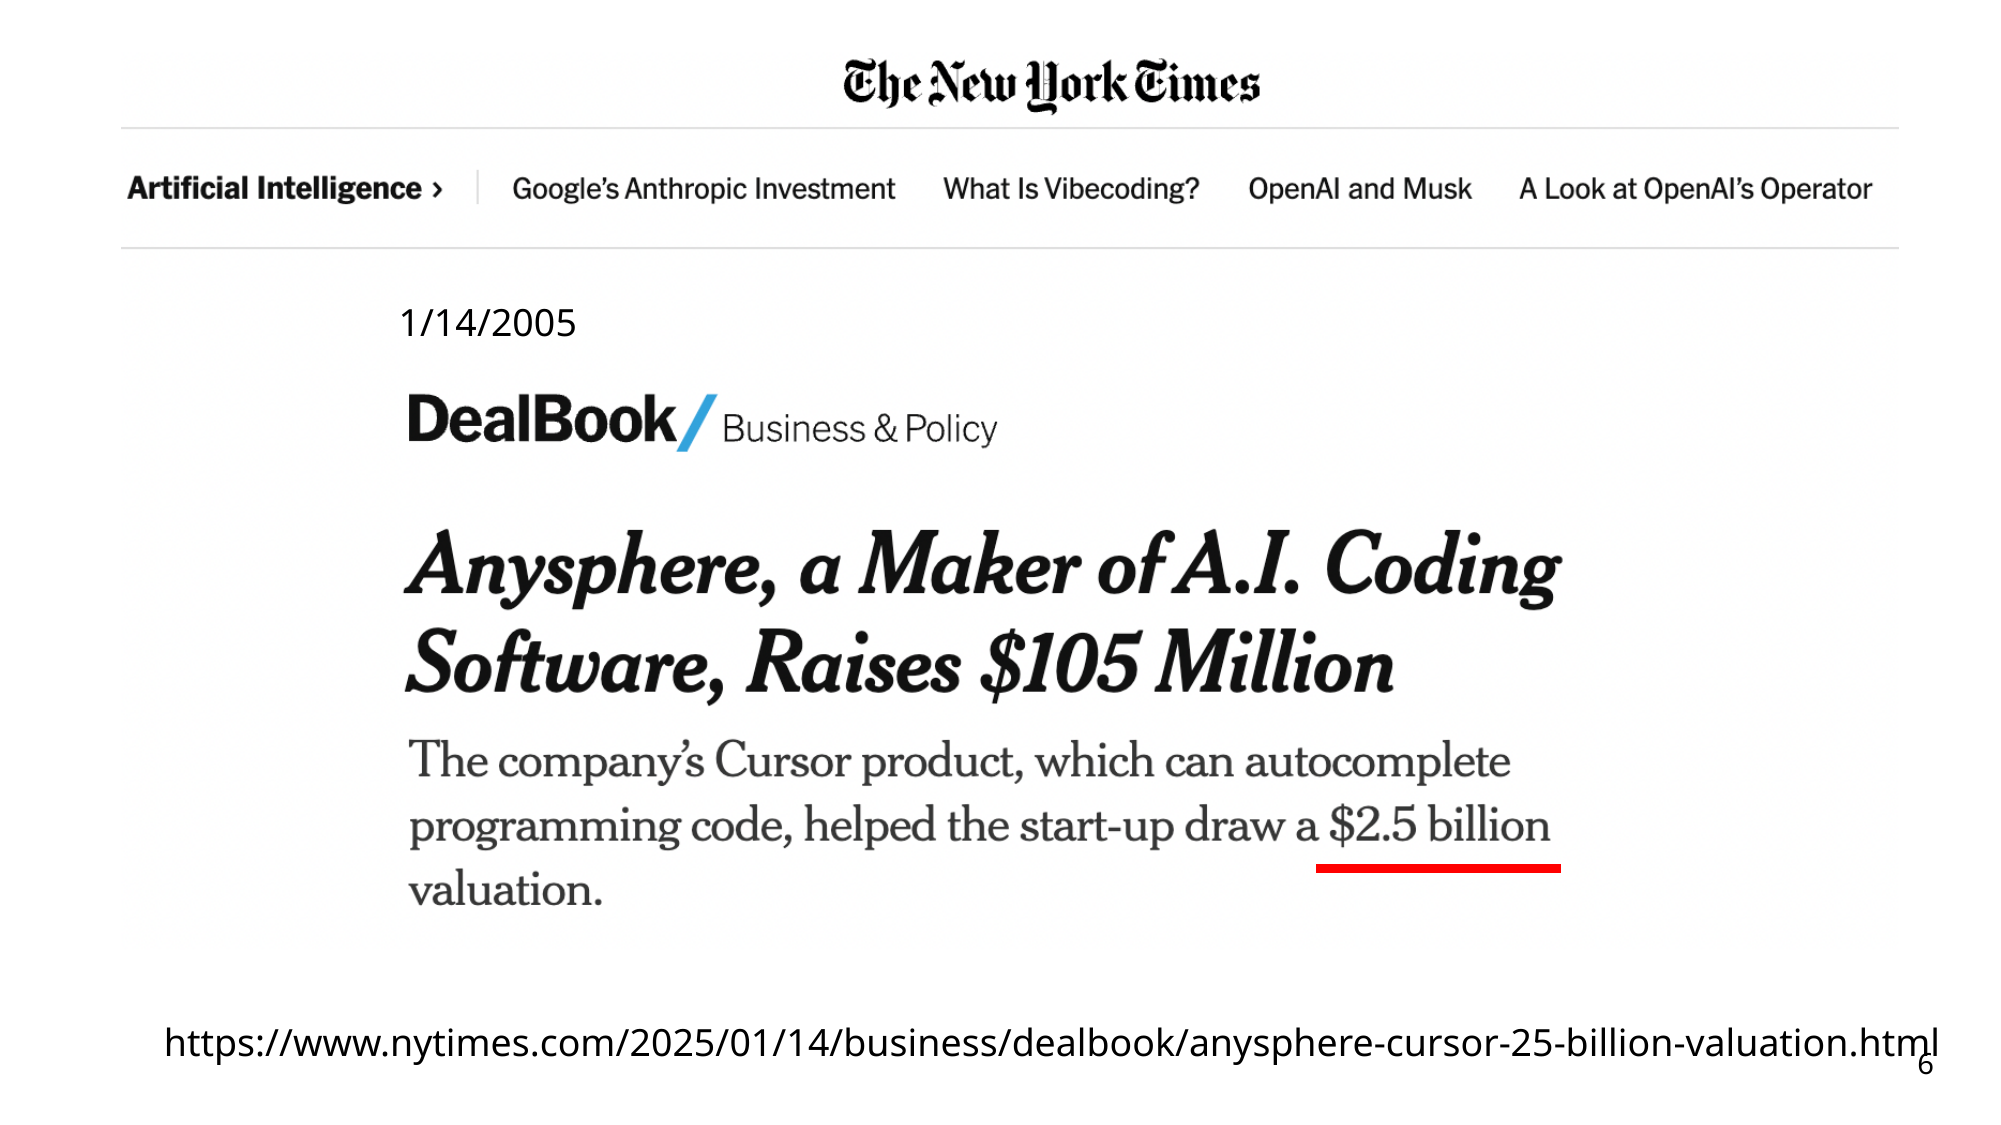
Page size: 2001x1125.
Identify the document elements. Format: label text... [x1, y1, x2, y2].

picture [121, 52, 1899, 950]
text_box https://www.nytimes.com/2025/01/14/business/dealbook/anysphere-cursor-25-billion-valuation.html [149, 1011, 1957, 1072]
slide_number 6 [1499, 1035, 1949, 1096]
